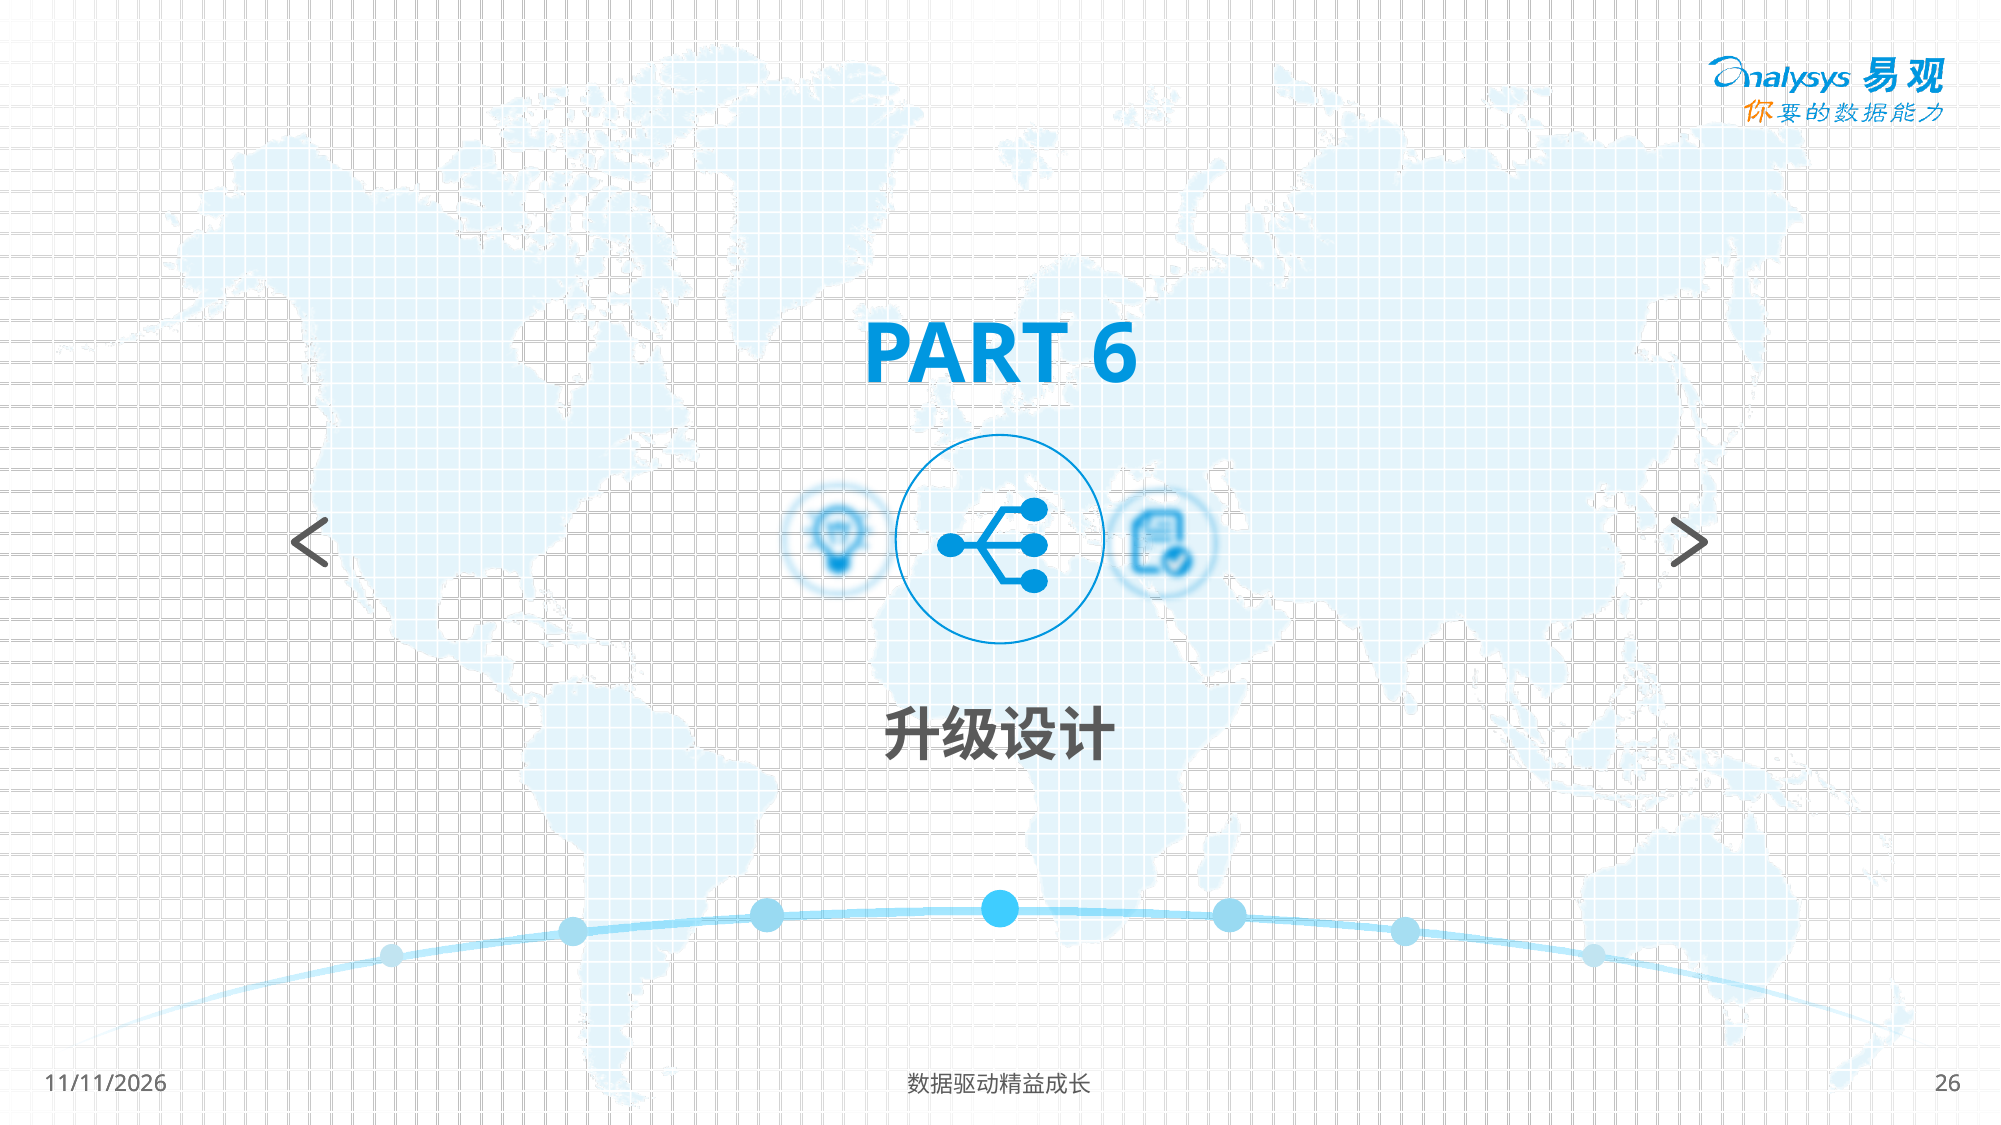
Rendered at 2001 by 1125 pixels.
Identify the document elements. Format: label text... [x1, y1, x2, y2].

text_box 升级设计 [868, 690, 1132, 775]
text_box [936, 497, 1048, 594]
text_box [52, 889, 1948, 1054]
picture [0, 0, 2001, 1125]
text_box PART 6 [846, 256, 1154, 407]
text_box [921, 433, 1092, 645]
text_box 26 [1920, 1060, 2000, 1107]
text_box [289, 515, 330, 569]
text_box 2020/9/4 [29, 1060, 257, 1106]
text_box [1669, 515, 1710, 569]
